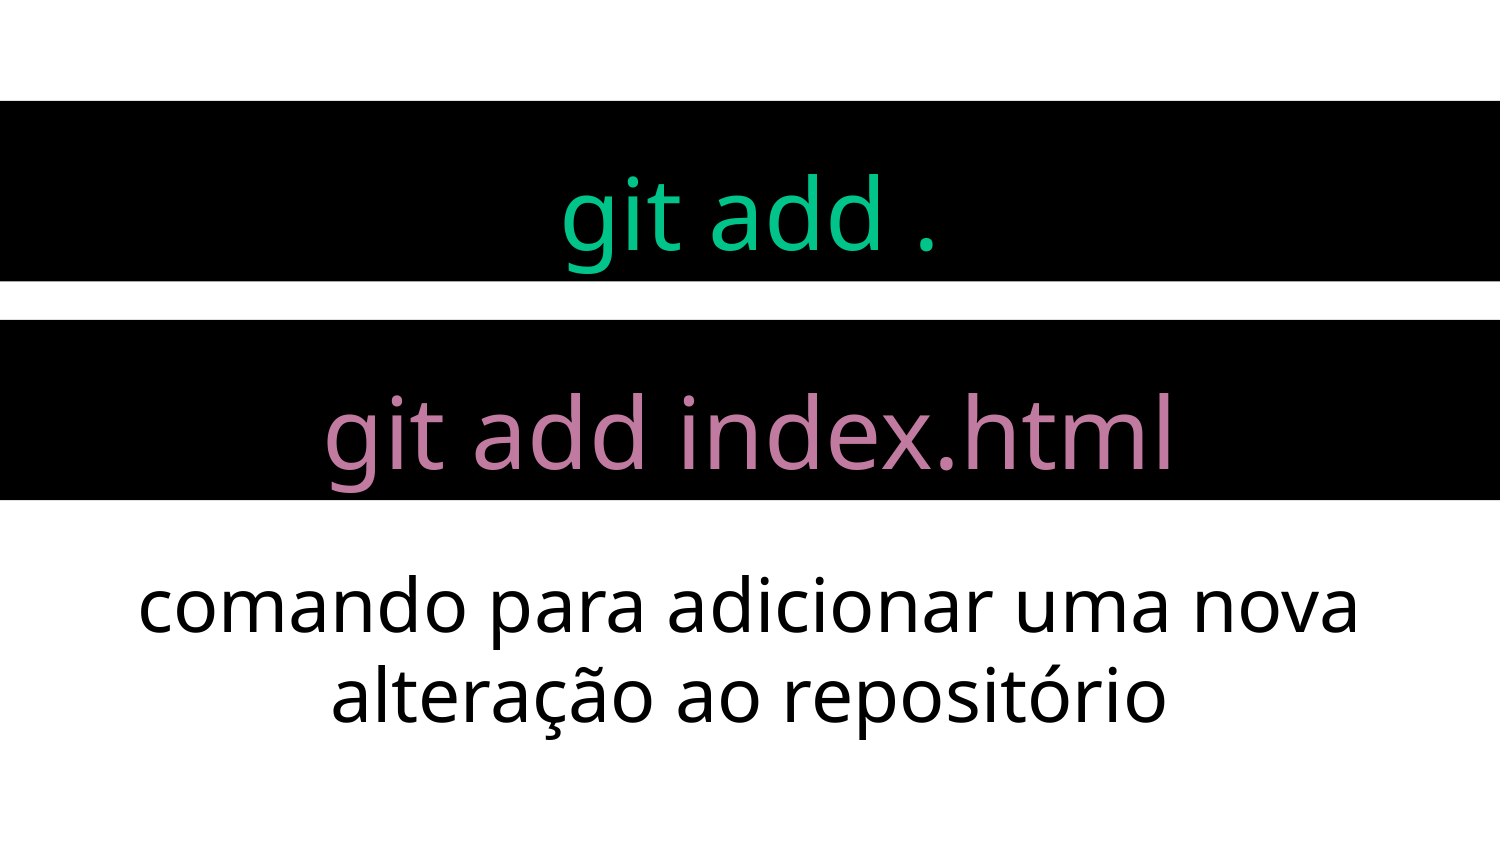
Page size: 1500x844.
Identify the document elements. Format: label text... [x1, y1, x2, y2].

text_box [0, 100, 1500, 282]
text_box [0, 319, 1500, 501]
text_box git add . [22, 117, 1478, 240]
text_box comando para adicionar uma nova alteração ao repositório [32, 542, 1468, 743]
text_box git add index.html [22, 336, 1478, 459]
